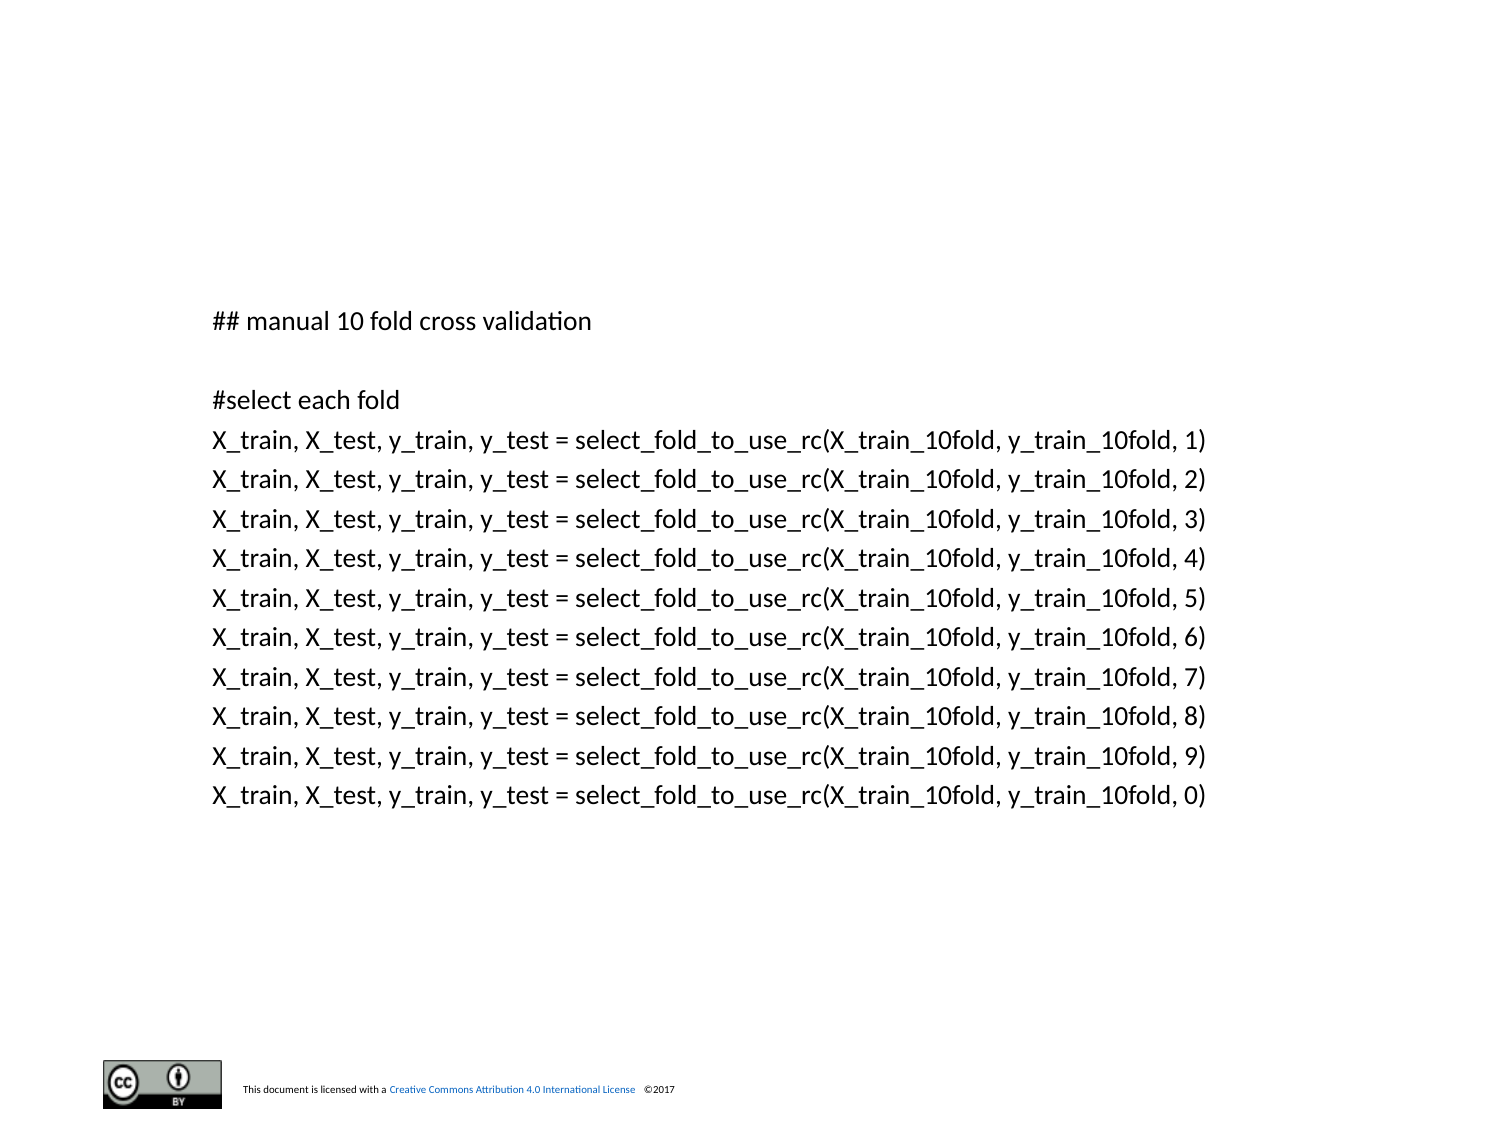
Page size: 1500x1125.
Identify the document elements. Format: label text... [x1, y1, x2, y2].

list ## manual 10 fold cross validation #select each fold X_train, X_test, y_train, y_test = select_fold_to_use_rc(X_train_10fold, y_train_10fold, 1) X_train, X_test, y_train, y_test = select_fold_to_use_rc(X_train_10fold, y_train_10fold, 2) X_train, X_test, y_train, y_test = select_fold_to_use_rc(X_train_10fold, y_train_10fold, 3) X_train, X_test, y_train, y_test = select_fold_to_use_rc(X_train_10fold, y_train_10fold, 4) X_train, X_test, y_train, y_test = select_fold_to_use_rc(X_train_10fold, y_train_10fold, 5) X_train, X_test, y_train, y_test = select_fold_to_use_rc(X_train_10fold, y_train_10fold, 6) X_train, X_test, y_train, y_test = select_fold_to_use_rc(X_train_10fold, y_train_10fold, 7) X_train, X_test, y_train, y_test = select_fold_to_use_rc(X_train_10fold, y_train_10fold, 8) X_train, X_test, y_train, y_test = select_fold_to_use_rc(X_train_10fold, y_train_10fold, 9) X_train, X_test, y_train, y_test = select_fold_to_use_rc(X_train_10fold, y_train_10fold, 0) [103, 299, 1397, 1014]
picture [103, 1060, 222, 1109]
